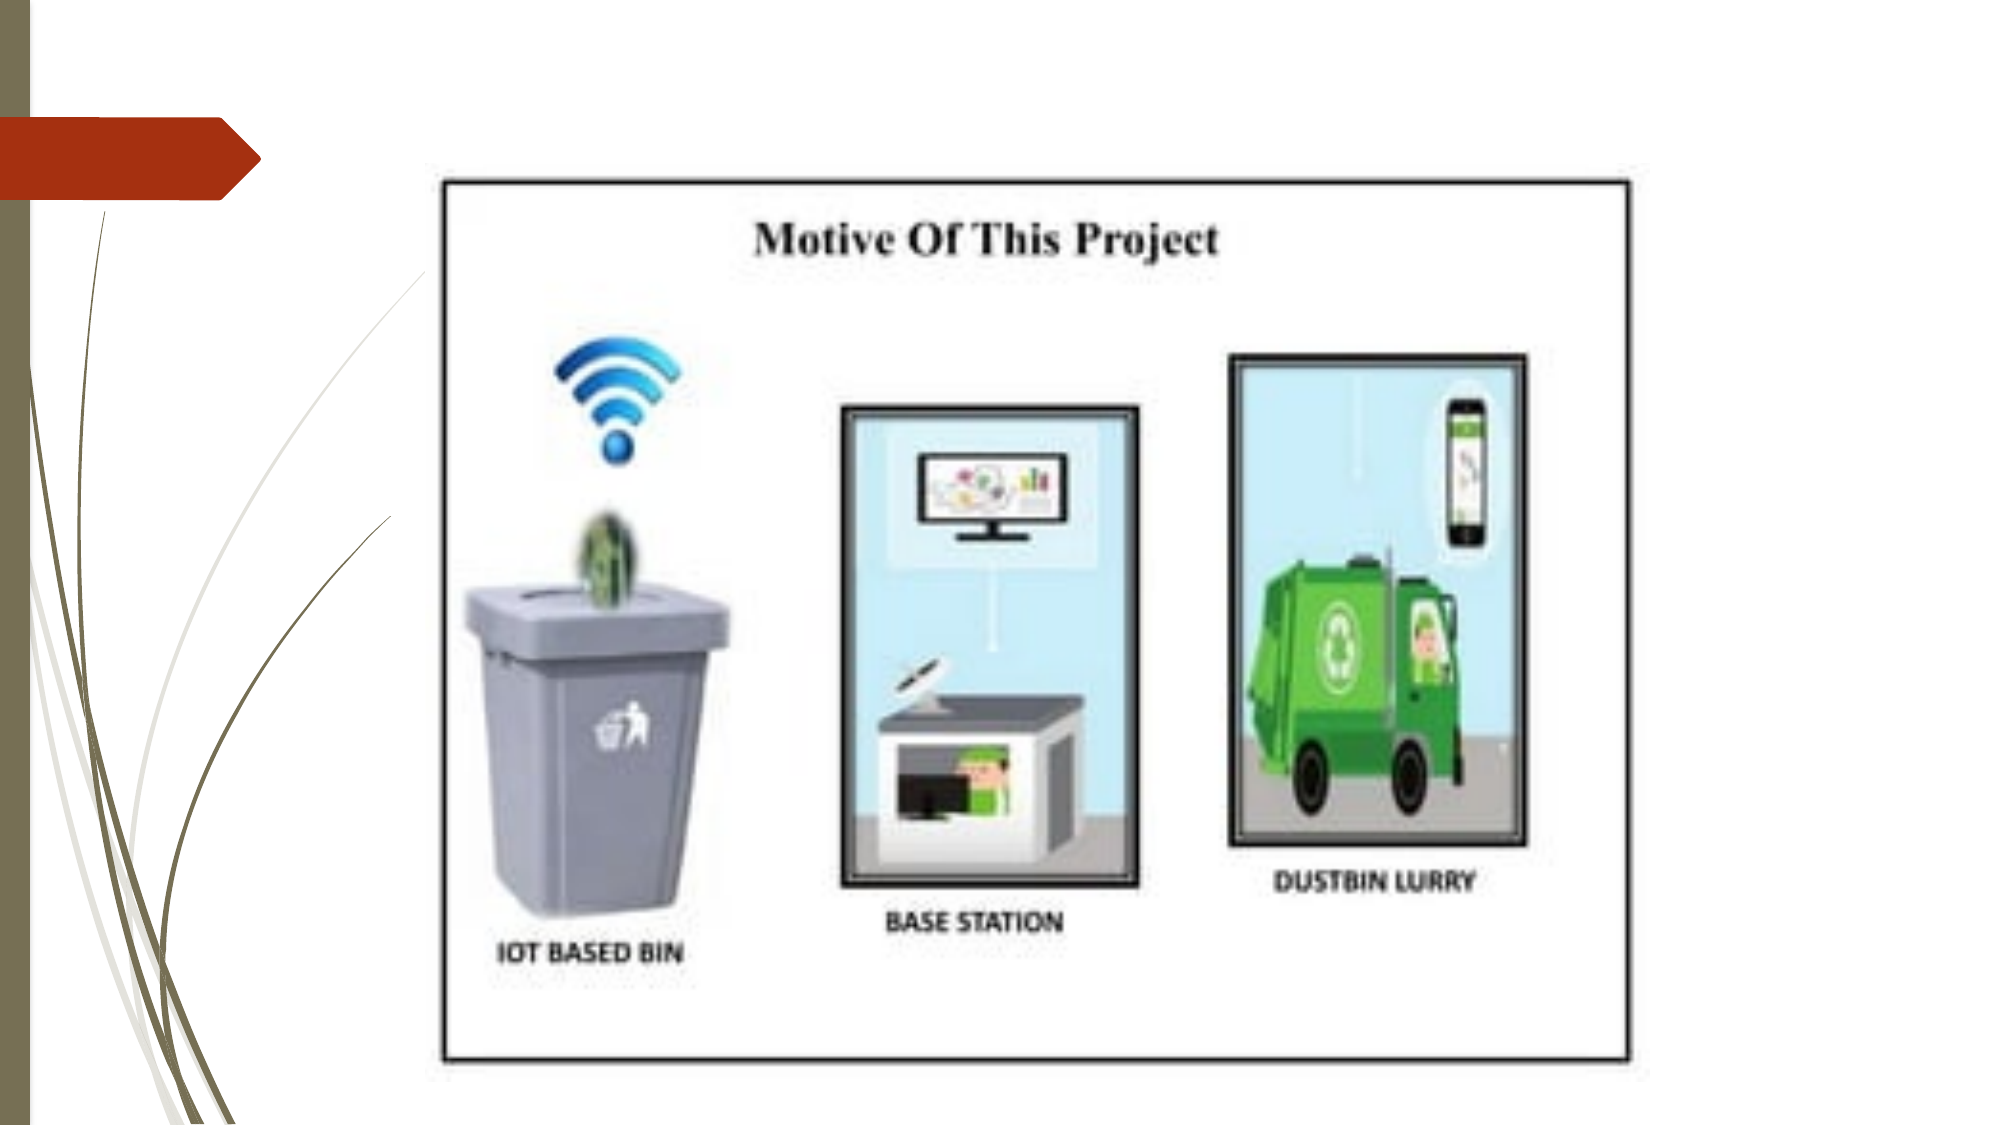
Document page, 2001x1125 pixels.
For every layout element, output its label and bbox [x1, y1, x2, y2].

list [425, 162, 1651, 1082]
title [425, 102, 1888, 313]
